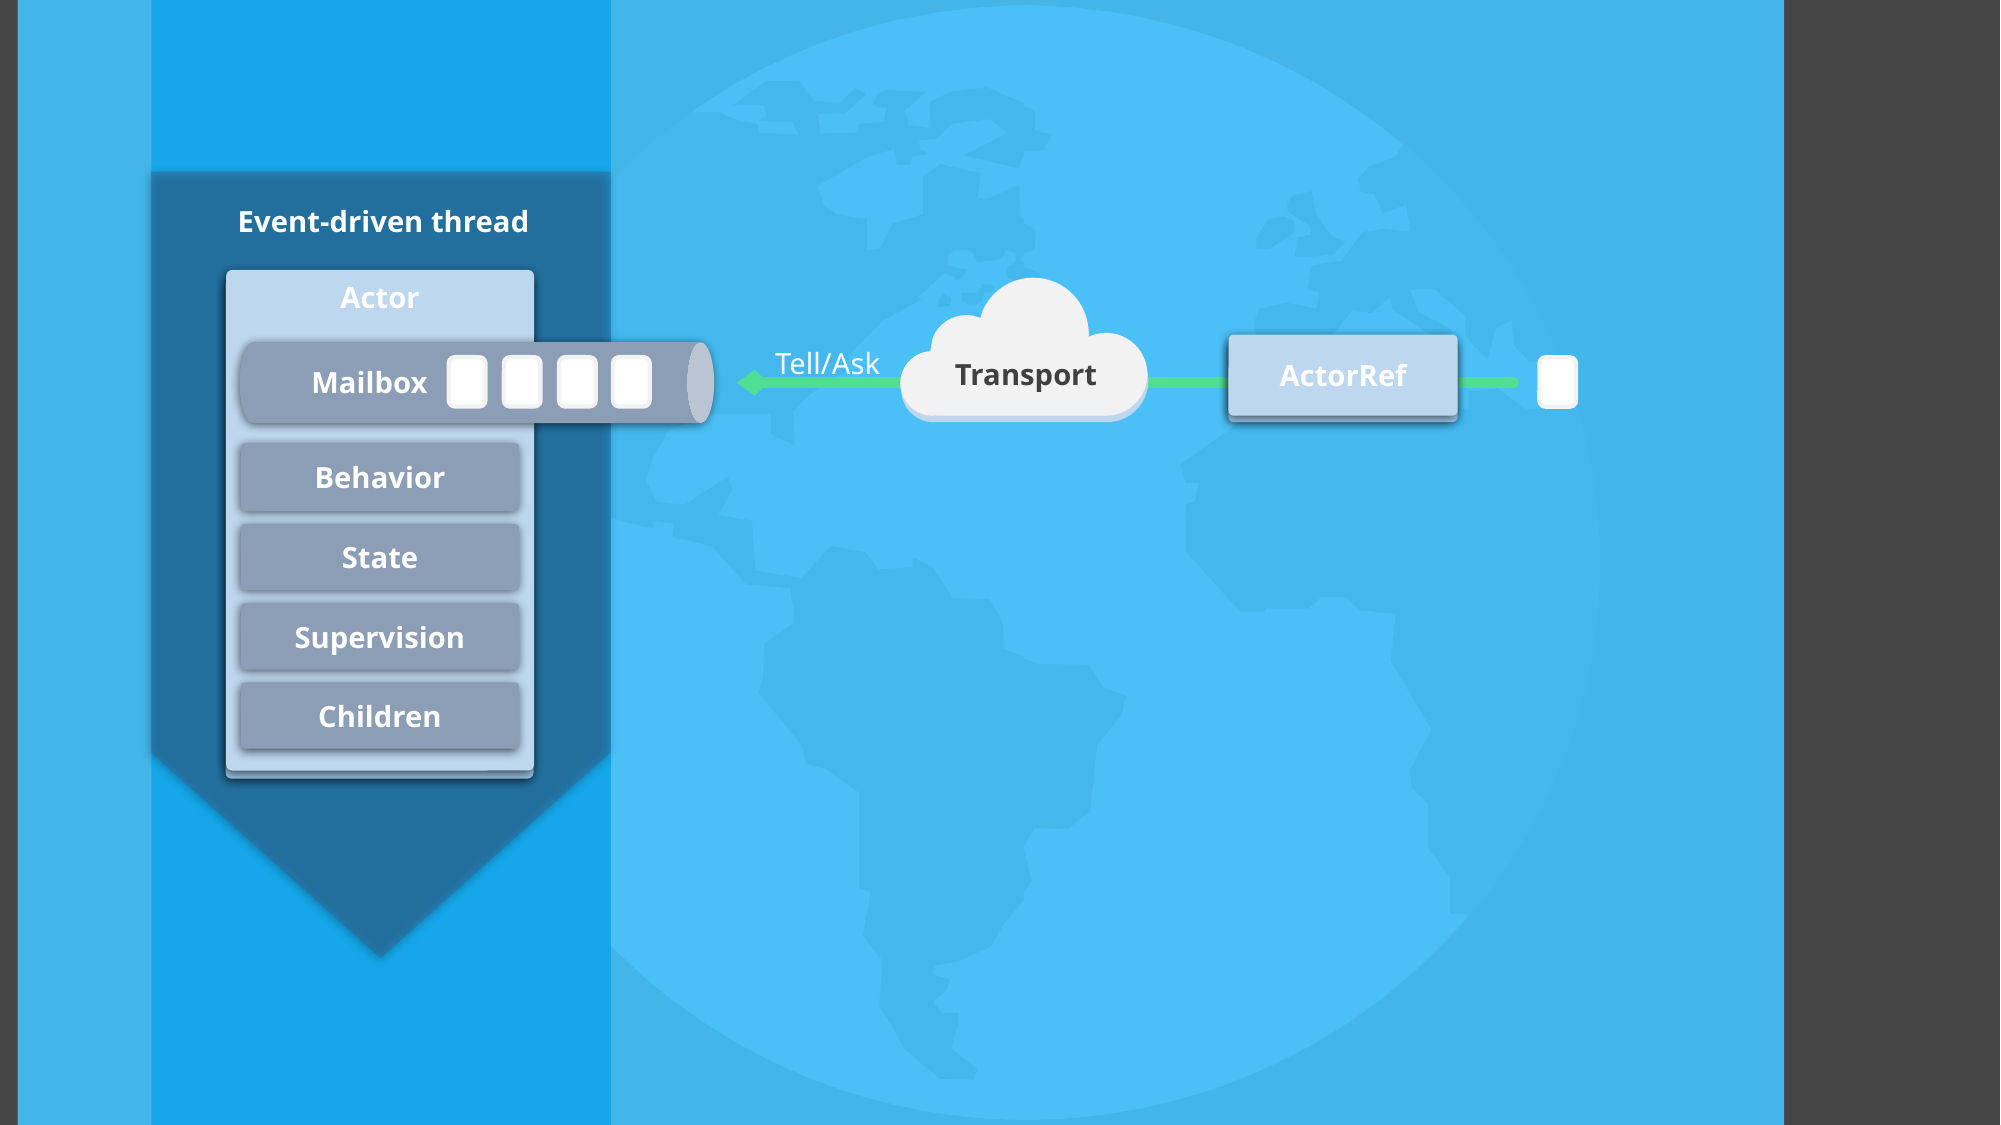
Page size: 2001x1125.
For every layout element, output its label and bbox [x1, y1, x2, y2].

picture [611, 4, 1600, 1120]
text_box [225, 269, 535, 779]
text_box [17, 0, 150, 1125]
text_box [1149, 334, 1514, 423]
text_box [736, 334, 900, 423]
text_box [900, 277, 1149, 423]
text_box [611, 0, 1785, 1125]
text_box [150, 0, 611, 1125]
